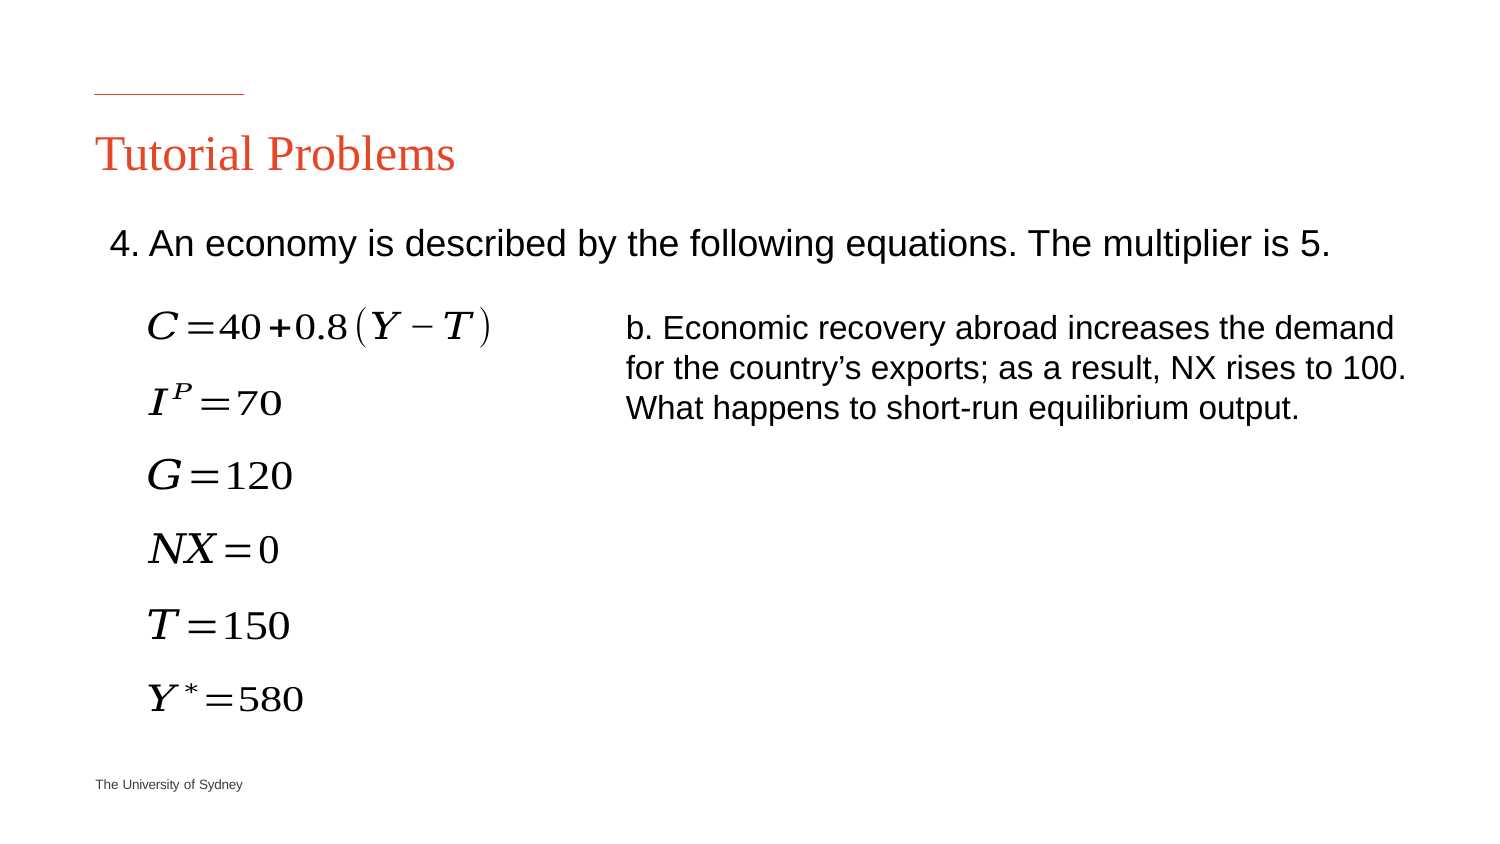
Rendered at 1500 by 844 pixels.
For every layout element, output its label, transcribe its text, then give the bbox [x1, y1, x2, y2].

title Tutorial Problems [94, 120, 1406, 211]
text_box 4. An economy is described by the following equations. The multiplier is 5. [94, 211, 1450, 272]
text_box b. Economic recovery abroad increases the demand for the country’s exports; as a result, NX rises to 100. What happens to short-run equilibrium output. [611, 298, 1450, 434]
